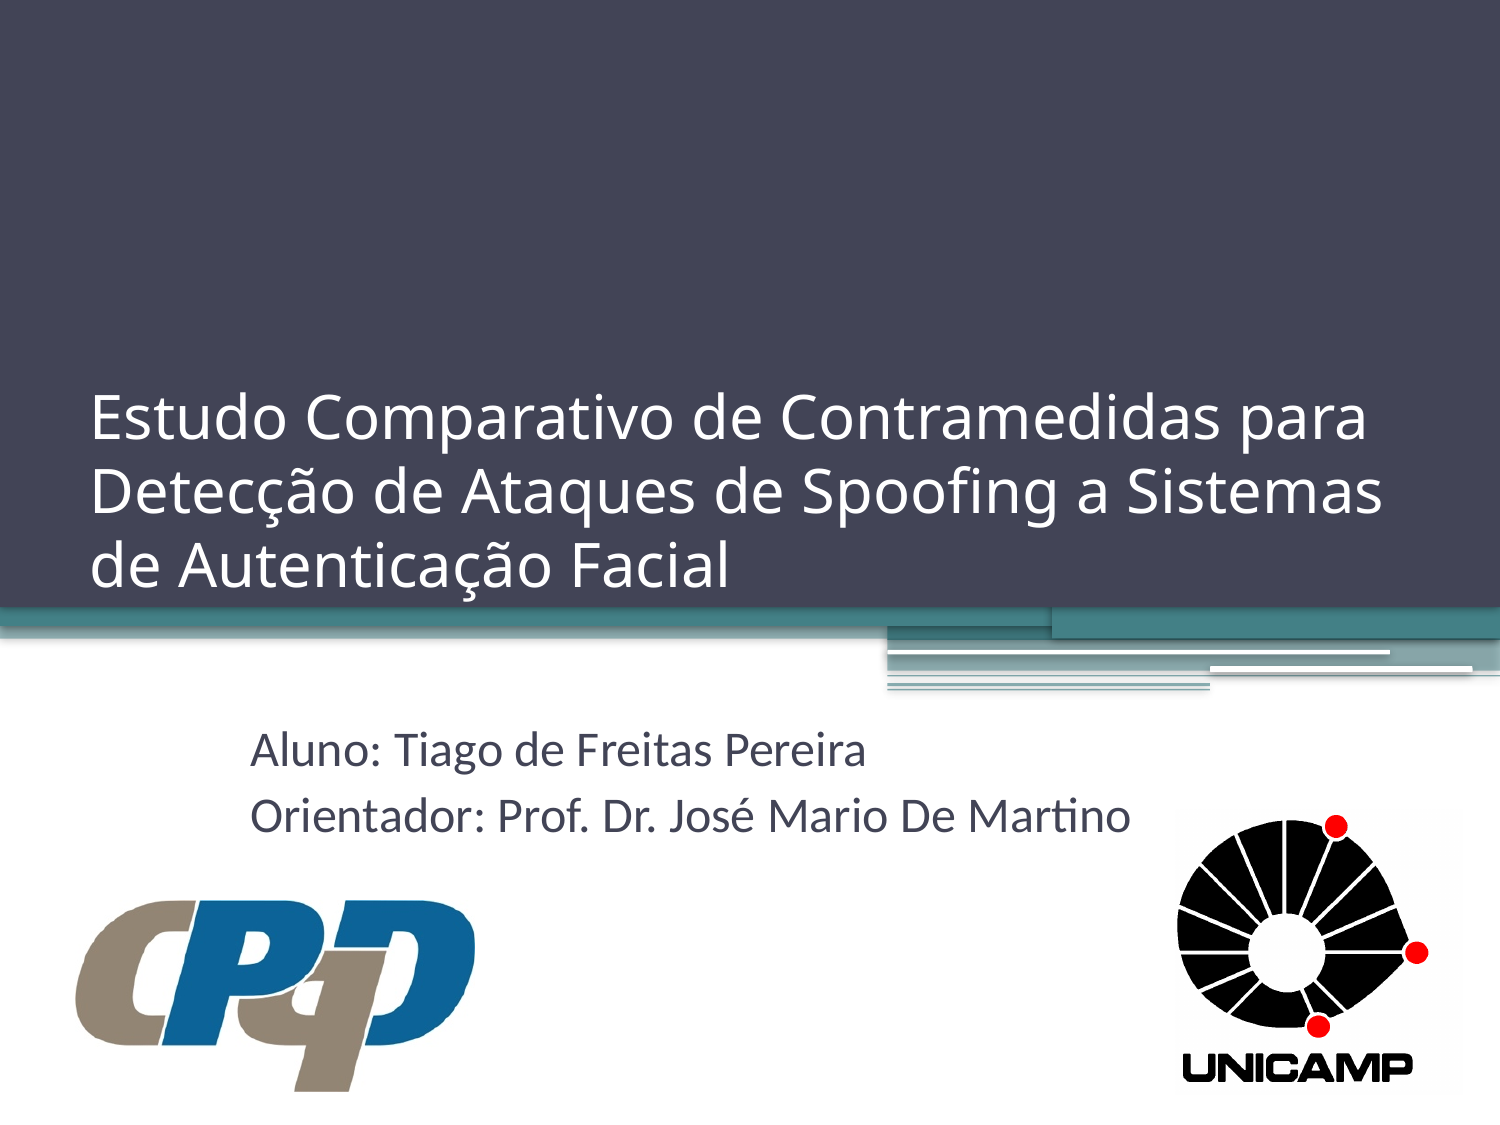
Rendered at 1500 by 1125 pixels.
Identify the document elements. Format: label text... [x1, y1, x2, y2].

title Estudo Comparativo de Contramedidas para Detecção de Ataques de Spoofing a Sistemas de Autenticação Facial [75, 365, 1463, 607]
picture [1175, 809, 1463, 1096]
picture [74, 900, 475, 1092]
subtitle Aluno: Tiago de Freitas Pereira Orientador: Prof. Dr. José Mario De Martino [225, 708, 1275, 996]
